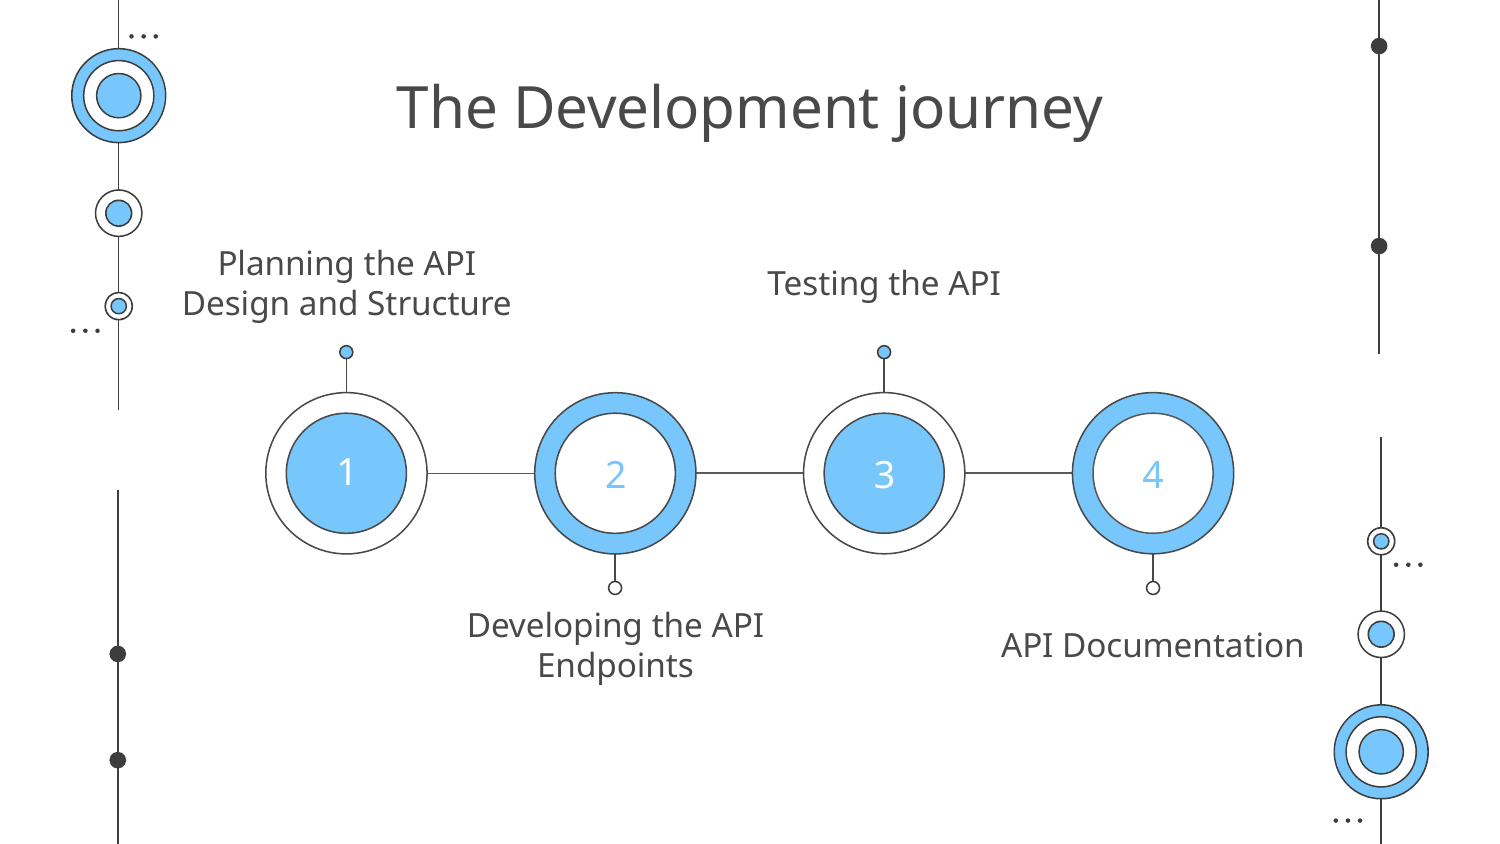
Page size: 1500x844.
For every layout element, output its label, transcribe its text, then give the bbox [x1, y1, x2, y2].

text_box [265, 345, 1234, 595]
text_box API Documentation [970, 592, 1336, 697]
text_box Planning the API Design and Structure [164, 230, 529, 335]
text_box Testing the API [702, 230, 1067, 335]
text_box Developing the API Endpoints [433, 603, 798, 697]
title The Development journey [299, 55, 1201, 150]
